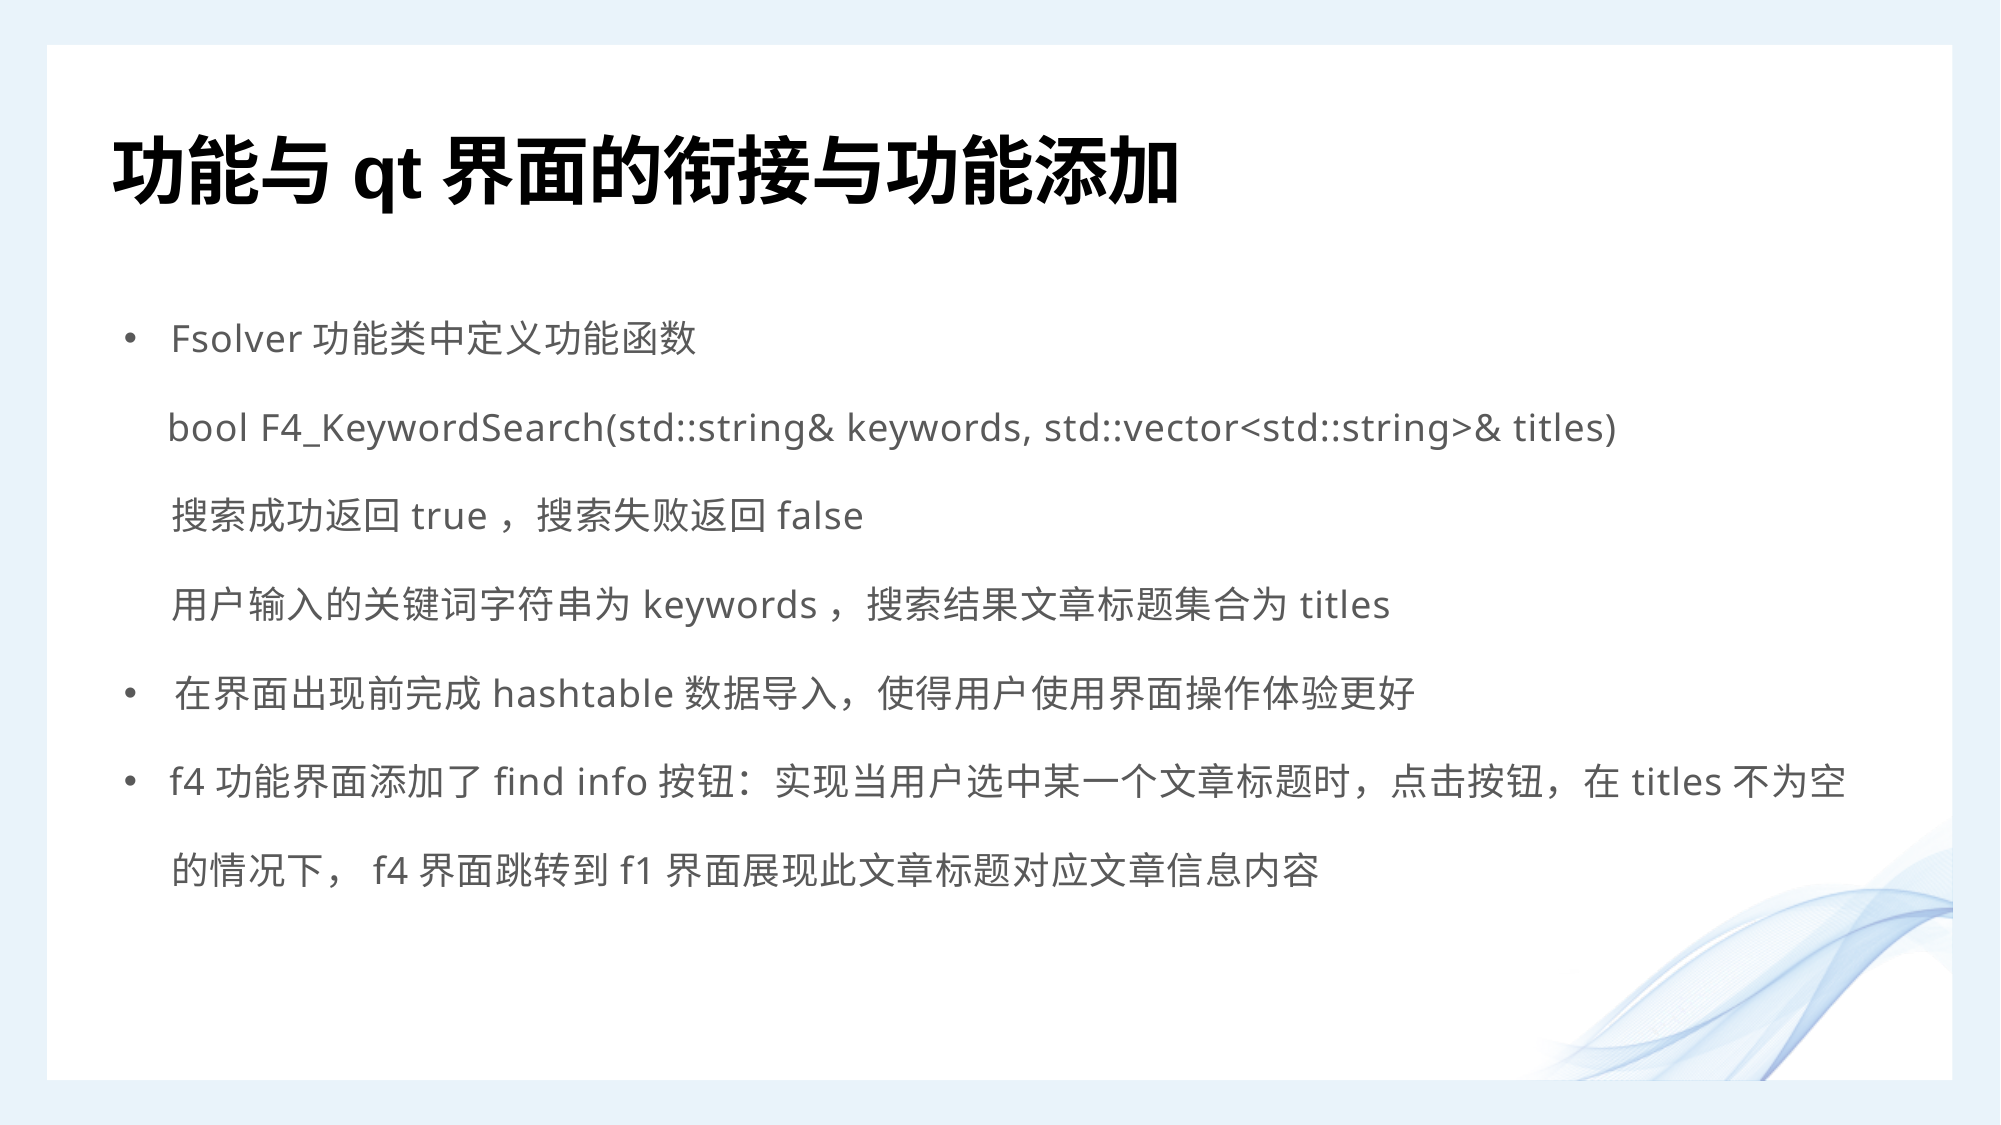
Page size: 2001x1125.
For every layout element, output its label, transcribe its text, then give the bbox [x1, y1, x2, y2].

text_box Fsolver功能类中定义功能函数 bool F4_KeywordSearch(std::string& keywords, std::vector<std::string>& titles) 搜索成功返回true，搜索失败返回false 用户输入的关键词字符串为keywords，搜索结果文章标题集合为titles 在界面出现前完成hashtable数据导入，使得用户使用界面操作体验更好 f4功能界面添加了find info按钮：实现当用户选中某一个文章标题时，点击按钮，在titles不为空 的情况下，f4界面跳转到f1界面展现此文章标题对应文章信息内容 [111, 283, 1888, 1029]
text_box [46, 44, 1954, 1081]
text_box 功能与qt界面的衔接与功能添加 [99, 77, 1901, 283]
picture [1160, 809, 1953, 1081]
